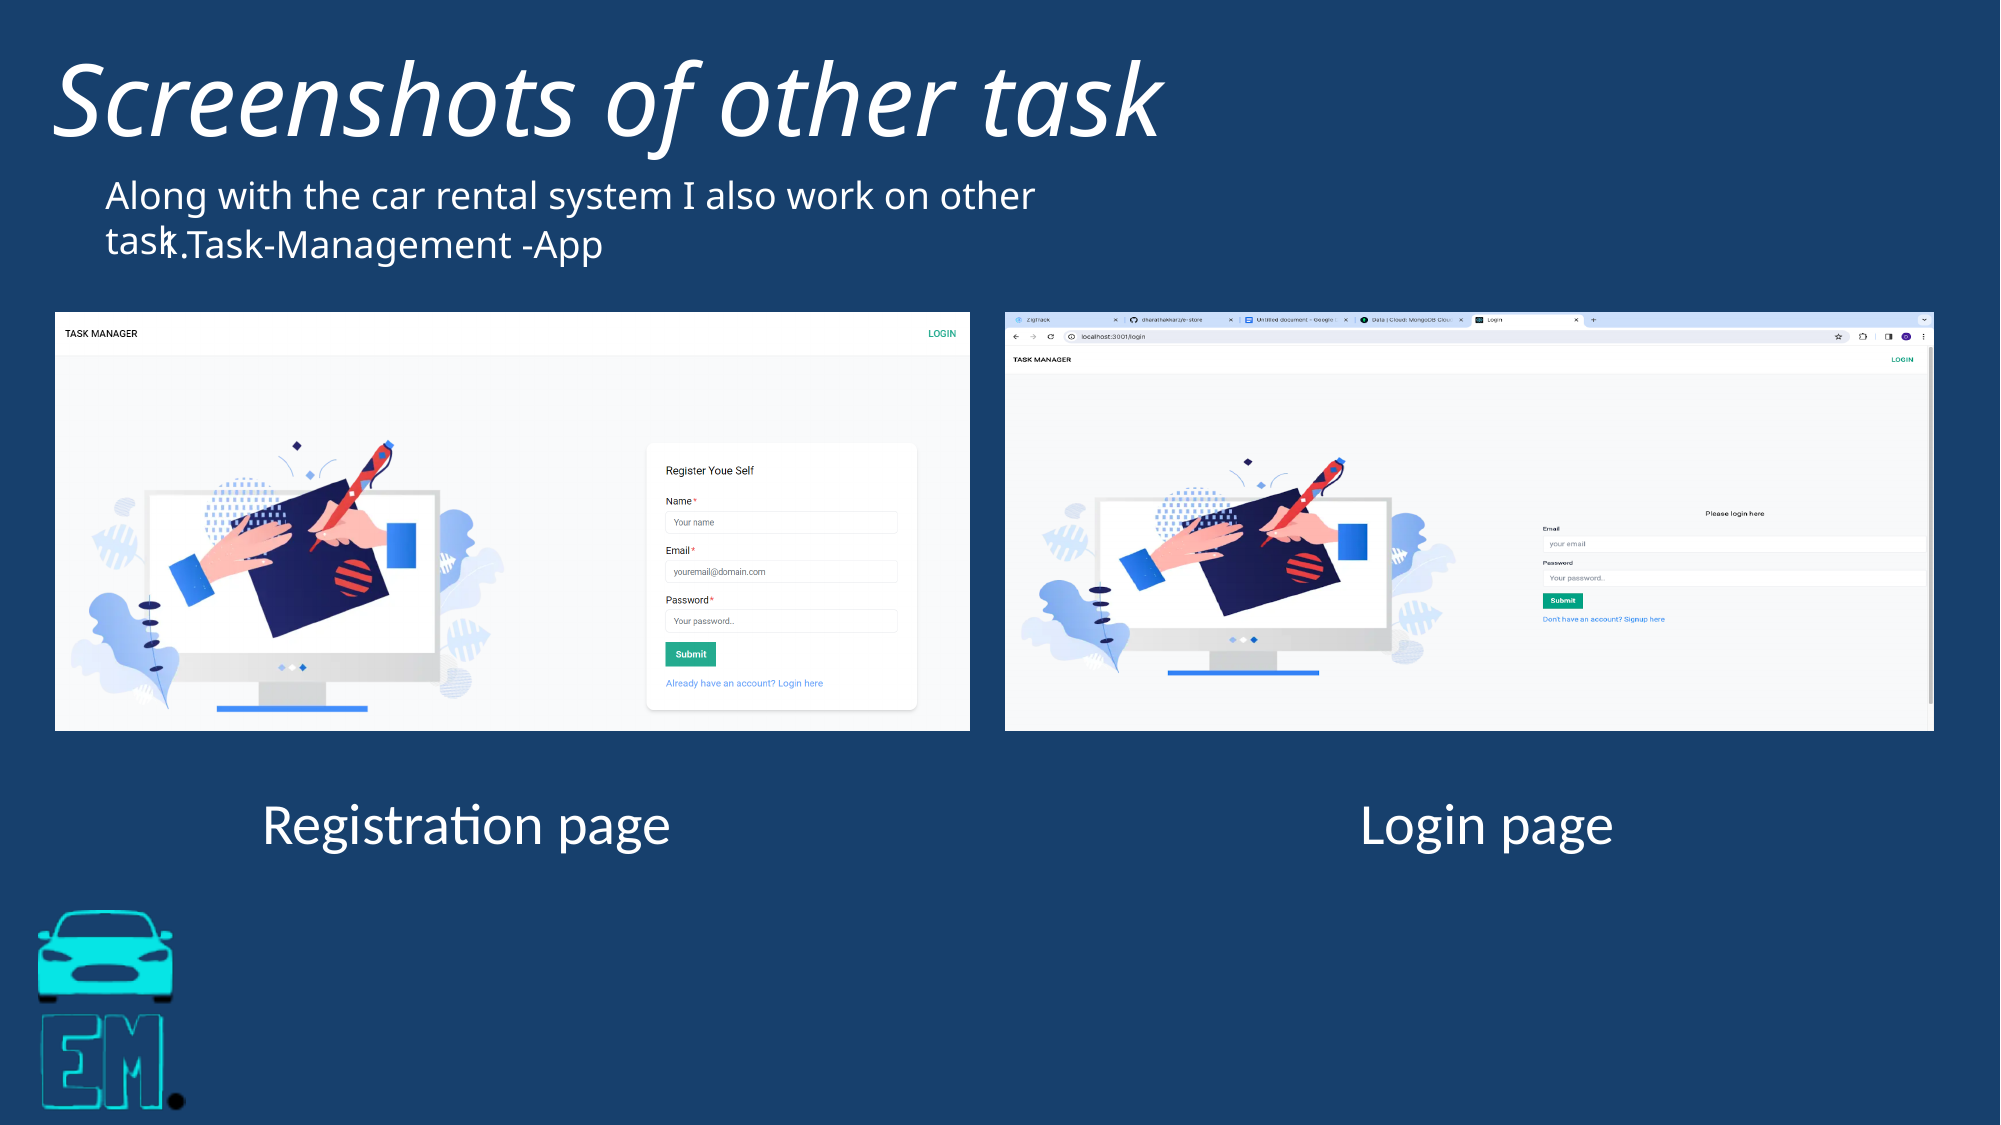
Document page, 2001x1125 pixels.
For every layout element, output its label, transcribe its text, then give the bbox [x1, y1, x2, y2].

text_box Along with the car rental system I also work on other task [90, 164, 1095, 360]
text_box 1.Task-Management -App [143, 213, 1147, 274]
text_box Screenshots of other task [37, 28, 1590, 164]
text_box Login page [1141, 778, 1834, 864]
text_box Registration page [247, 778, 838, 864]
picture [55, 312, 970, 731]
picture [37, 910, 186, 1125]
picture [1005, 312, 1934, 731]
